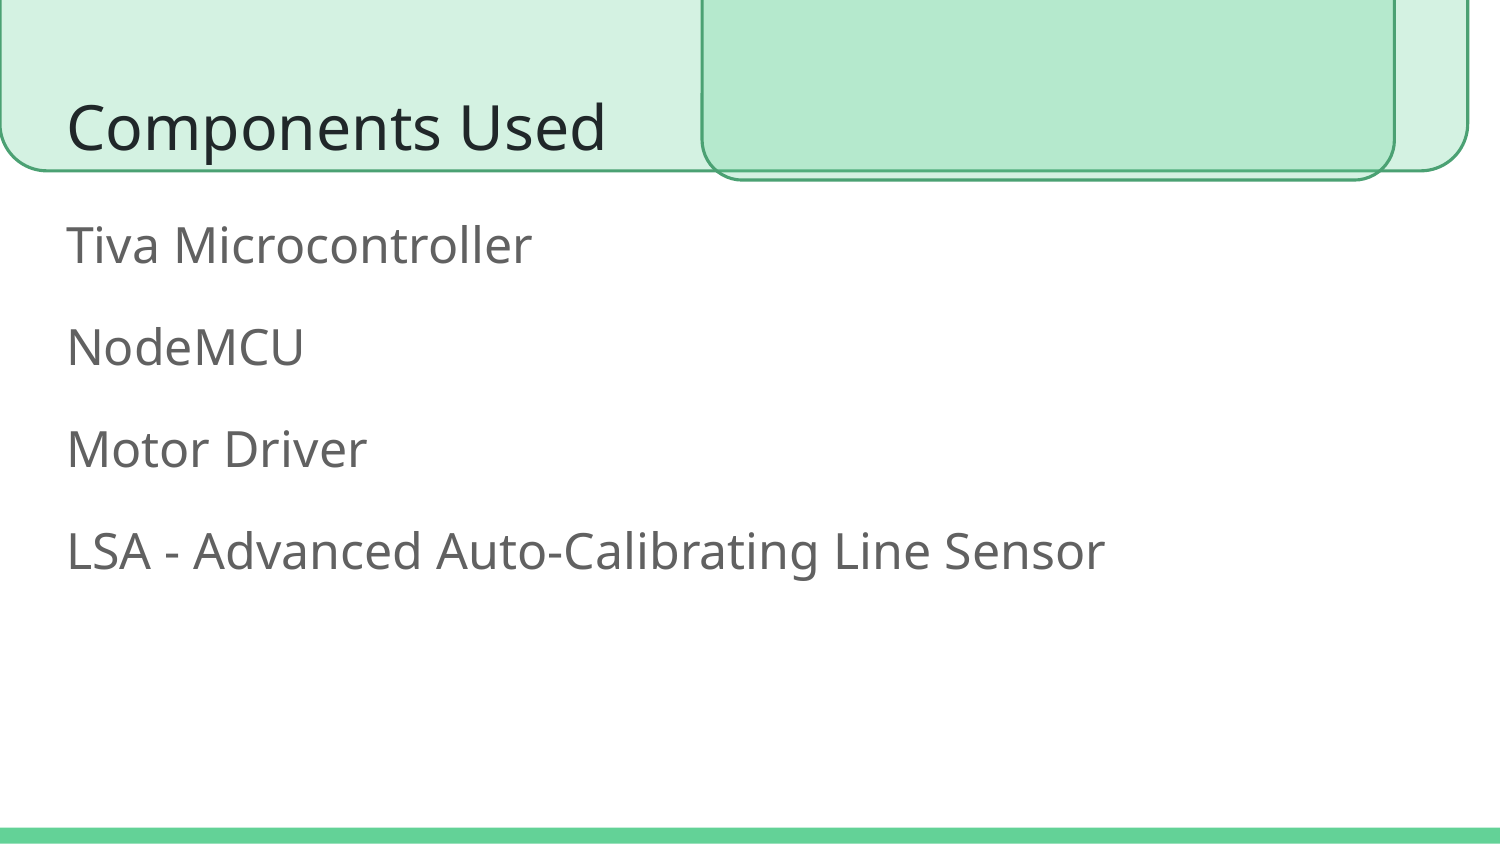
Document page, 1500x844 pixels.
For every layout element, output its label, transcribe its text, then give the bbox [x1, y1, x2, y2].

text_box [0, 0, 1468, 181]
list Tiva Microcontroller NodeMCU Motor Driver LSA - Advanced Auto-Calibrating Line Sensor [51, 190, 1357, 584]
